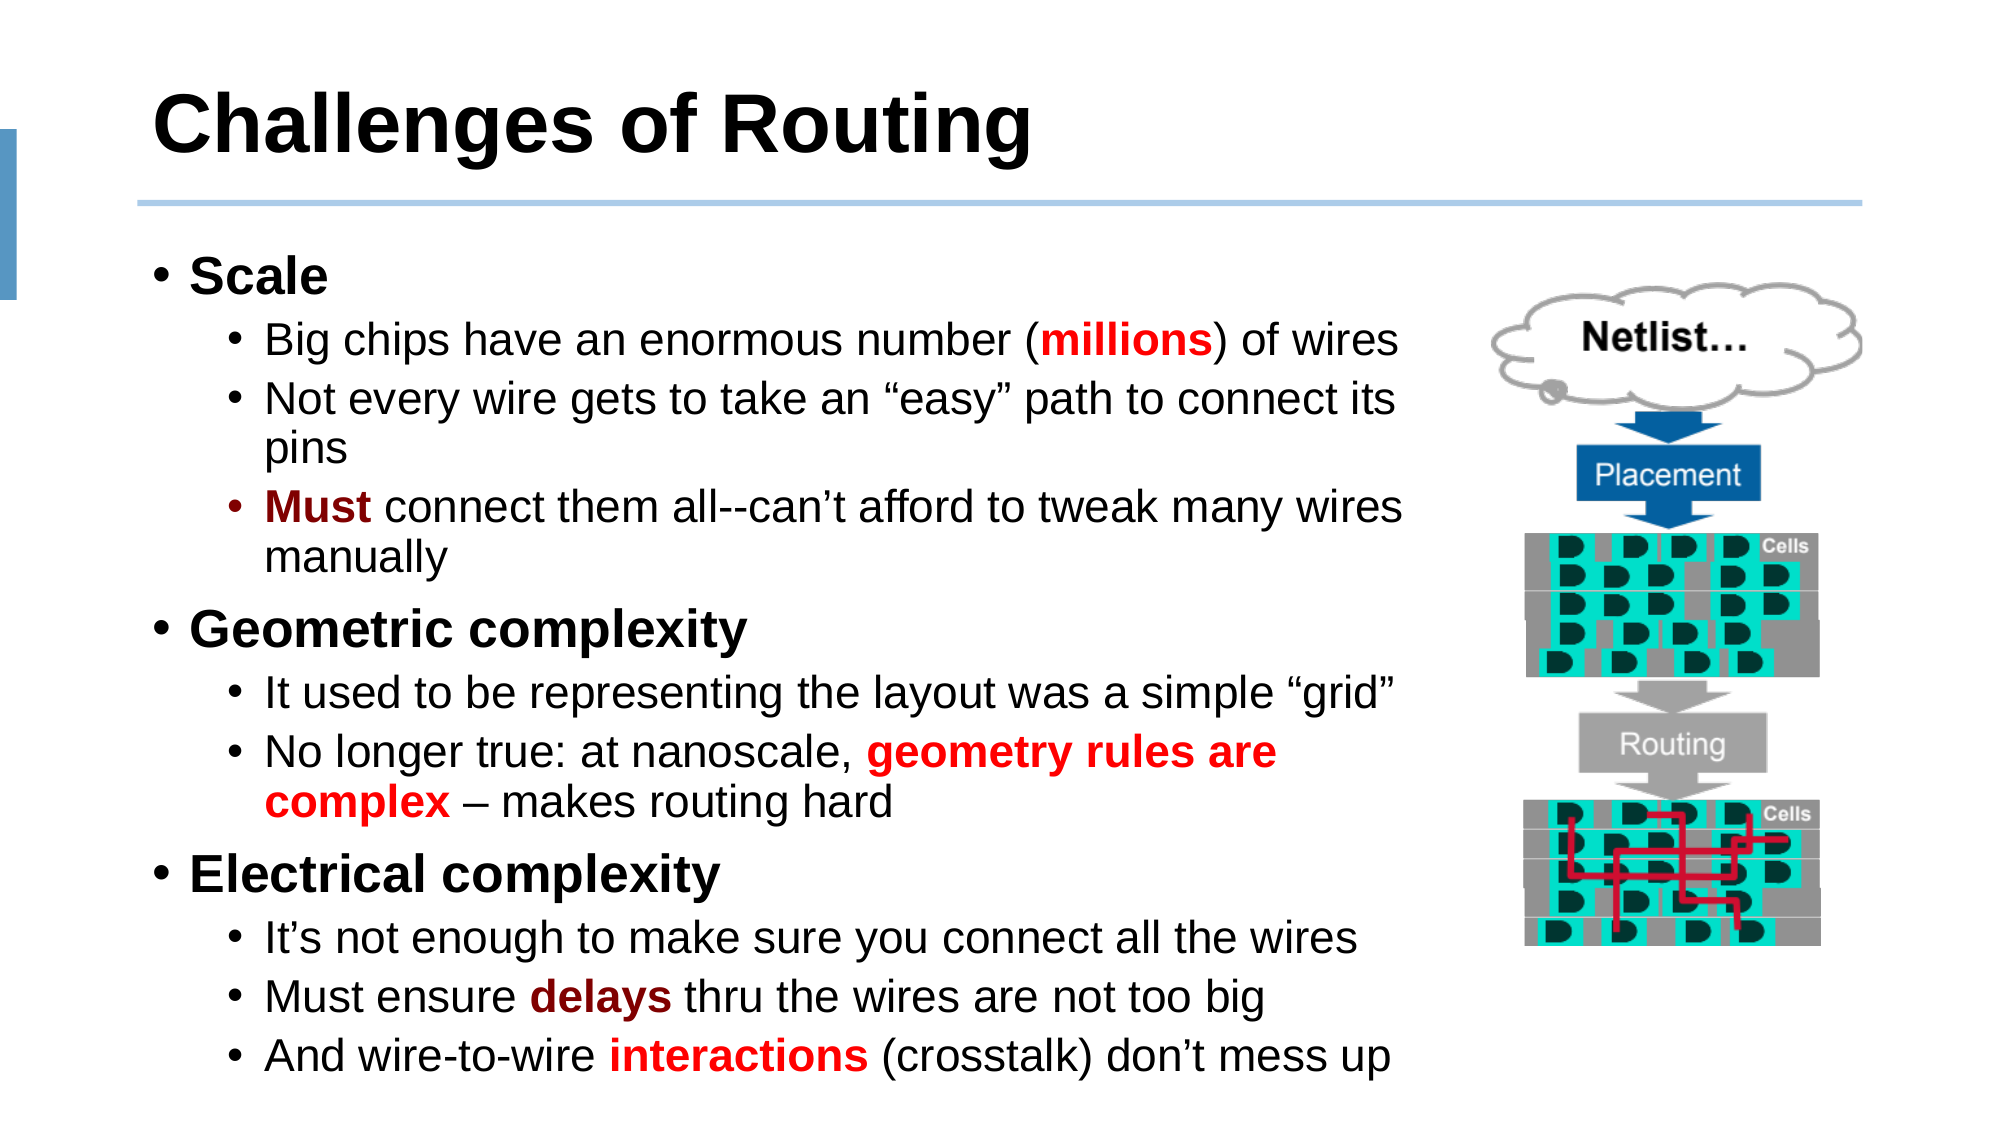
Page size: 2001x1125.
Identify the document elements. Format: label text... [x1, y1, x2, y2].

title Challenges of Routing [137, 42, 1863, 208]
list Scale Big chips have an enormous number (millions) of wires Not every wire gets to take an “easy” path to connect its pins Must connect them all--can’t afford to tweak many wires manually Geometric complexity It used to be representing the layout was a simple “grid” No longer true: at nanoscale, geometry rules are complex – makes routing hard Electrical complexity It’s not enough to make sure you connect all the wires Must ensure delays thru the wires are not too big And wire-to-wire interactions (crosstalk) don’t mess up [137, 240, 1471, 1098]
picture [1489, 281, 1863, 946]
